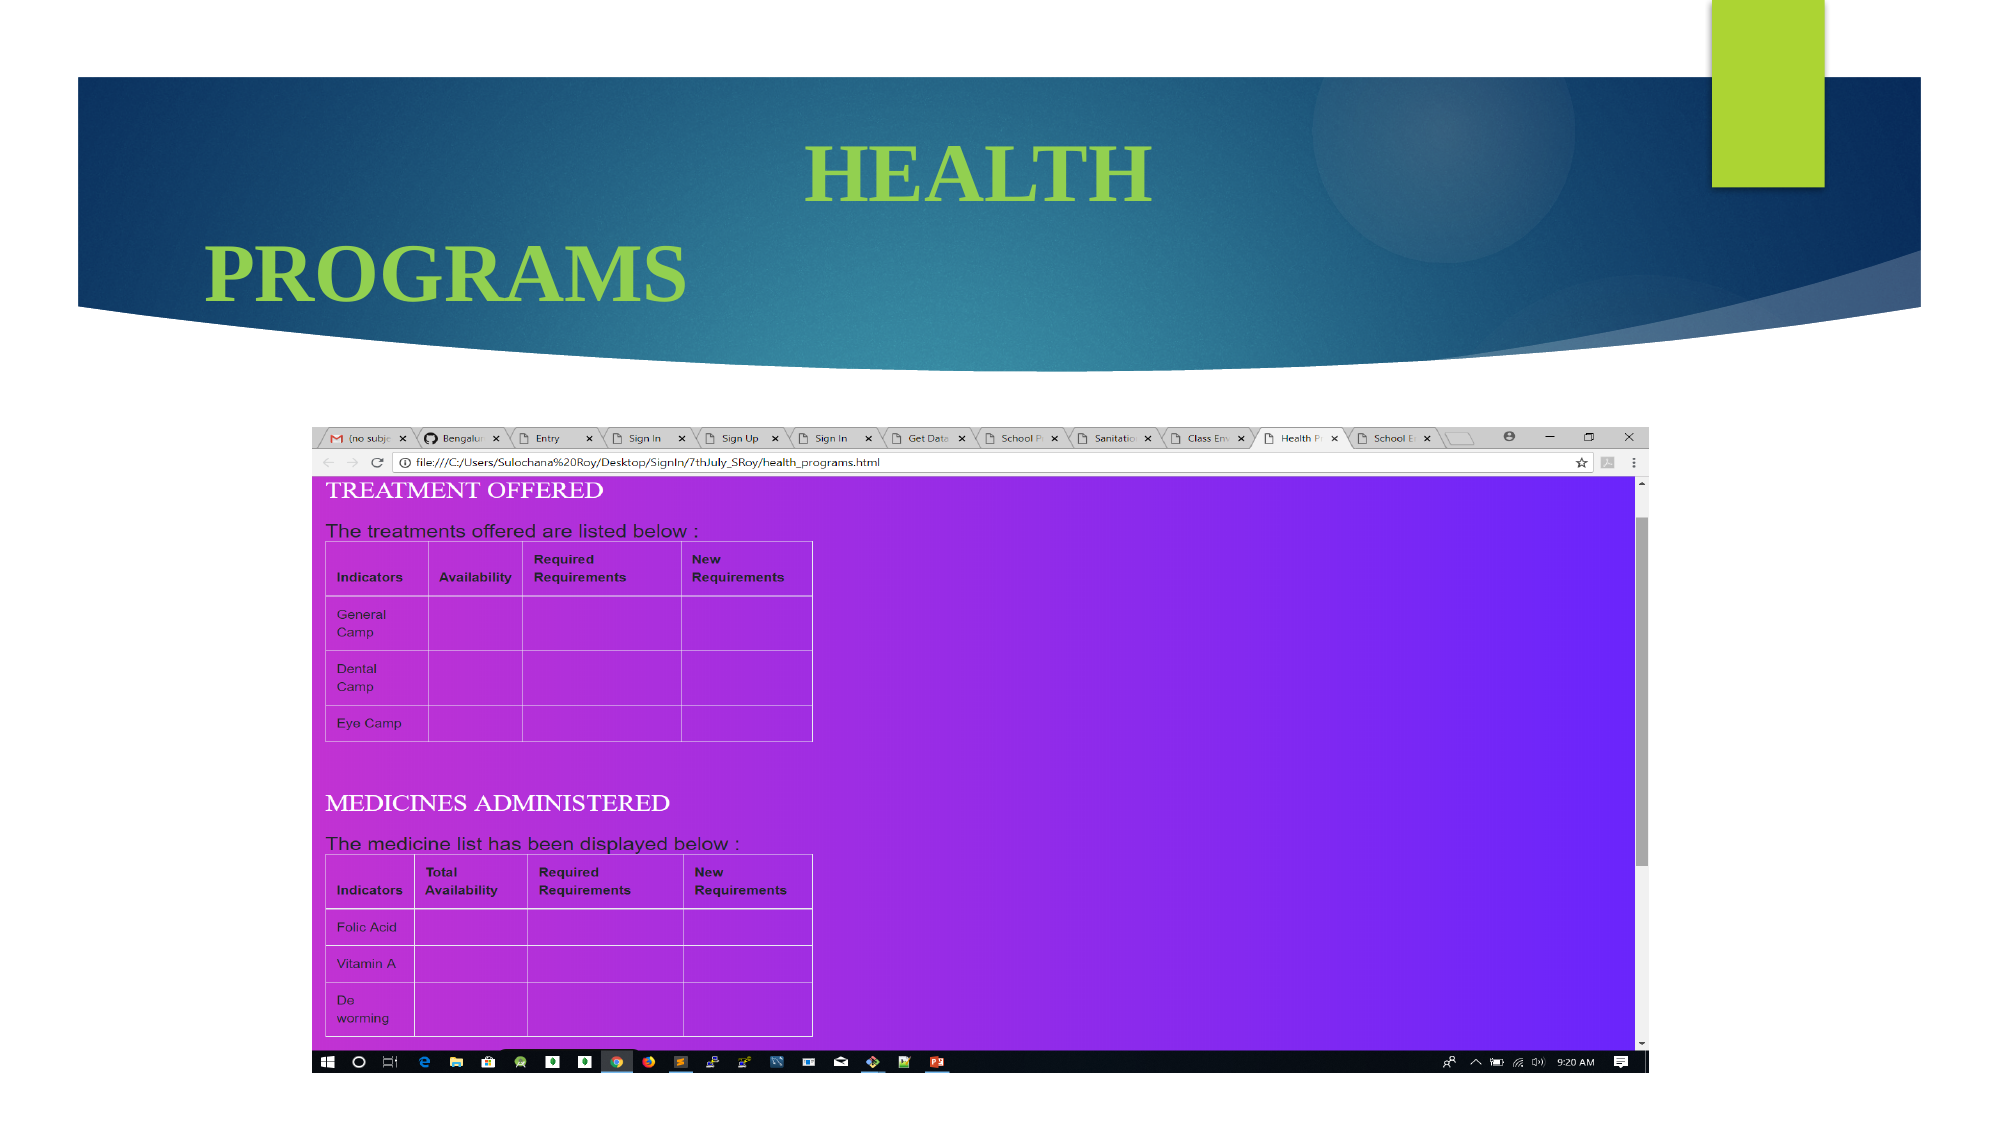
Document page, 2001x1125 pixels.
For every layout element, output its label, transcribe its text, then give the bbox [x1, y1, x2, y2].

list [312, 426, 1649, 1073]
title HEALTH PROGRAMS [189, 159, 1627, 276]
